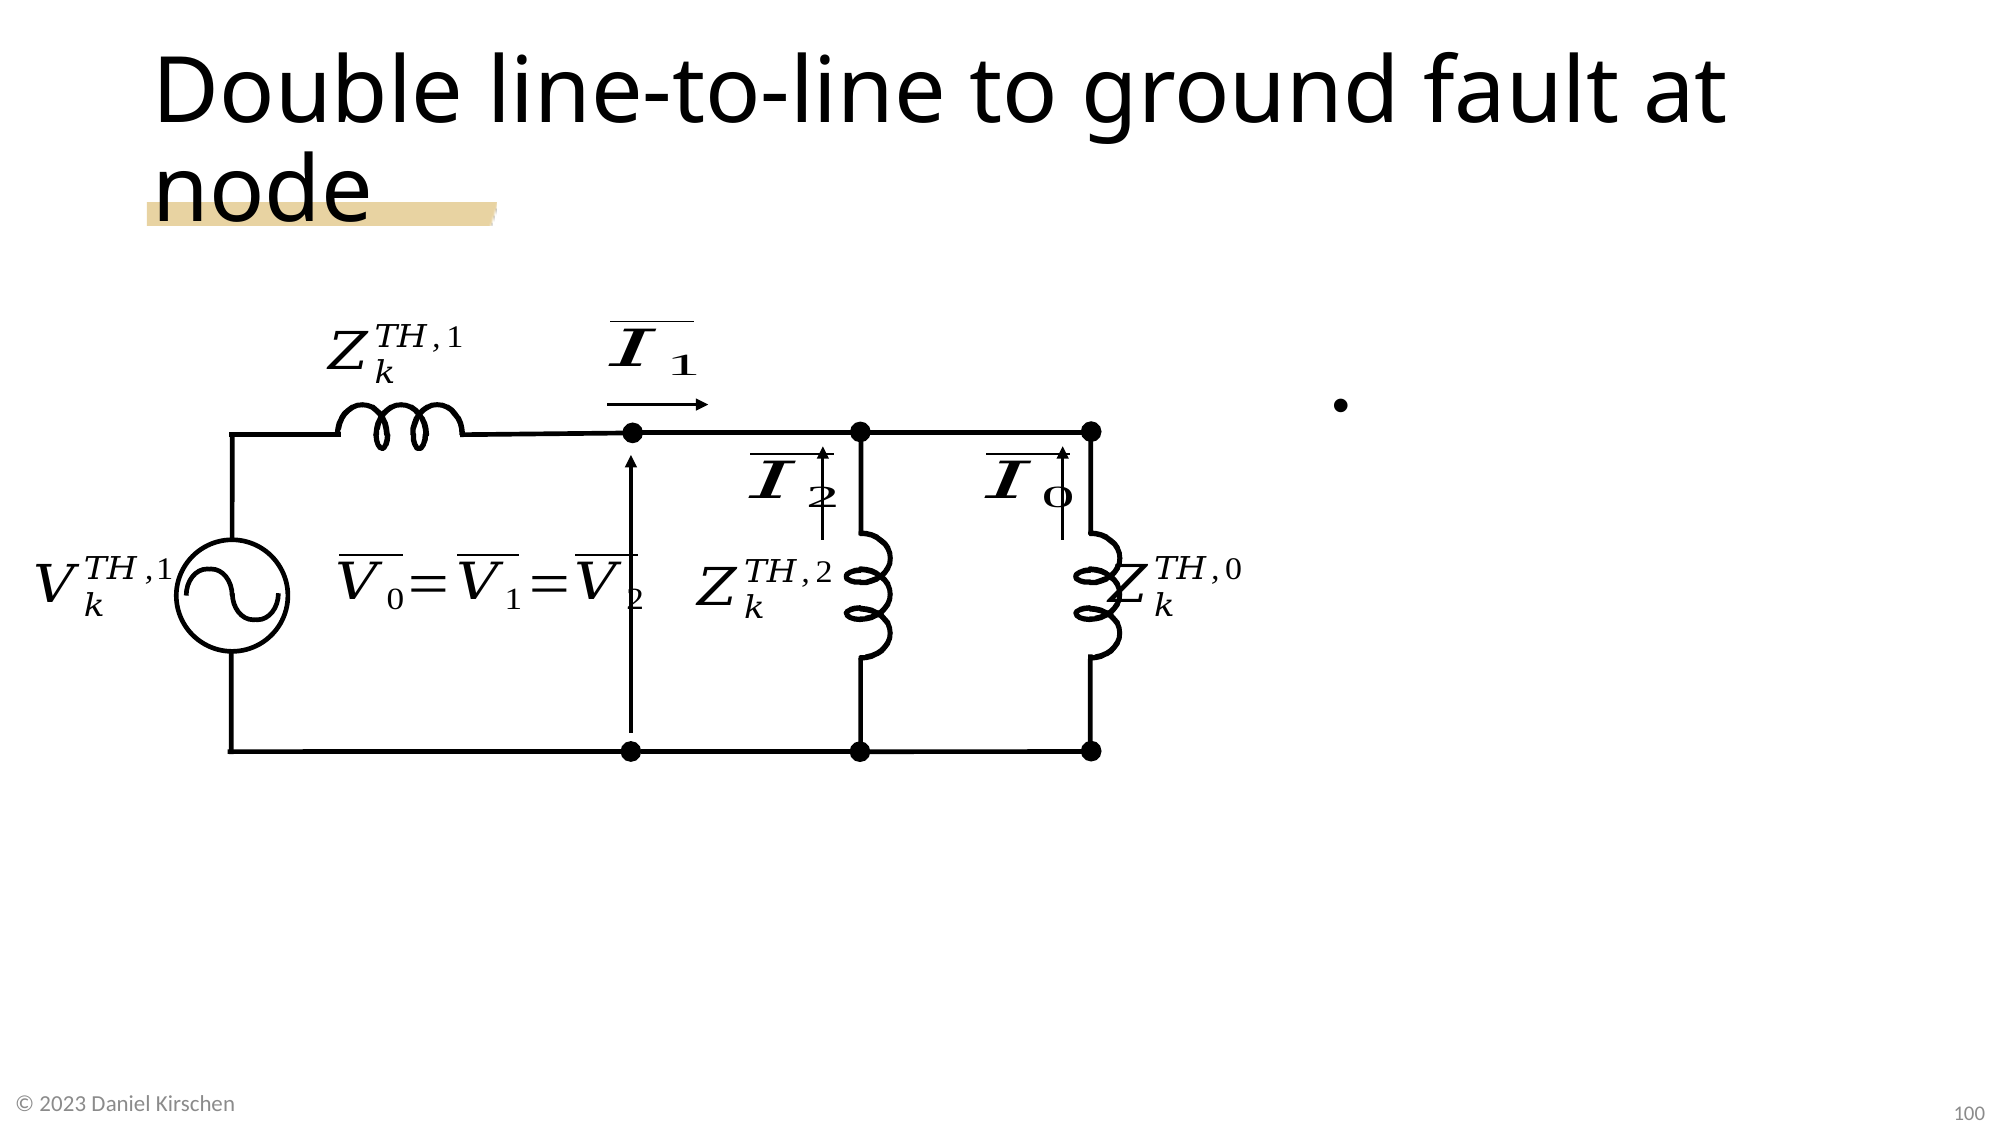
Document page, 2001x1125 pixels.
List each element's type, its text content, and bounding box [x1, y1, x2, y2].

slide_number © 2023 Daniel Kirschen [0, 1079, 484, 1125]
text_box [33, 317, 1243, 762]
slide_number 100 [1550, 1088, 2000, 1125]
